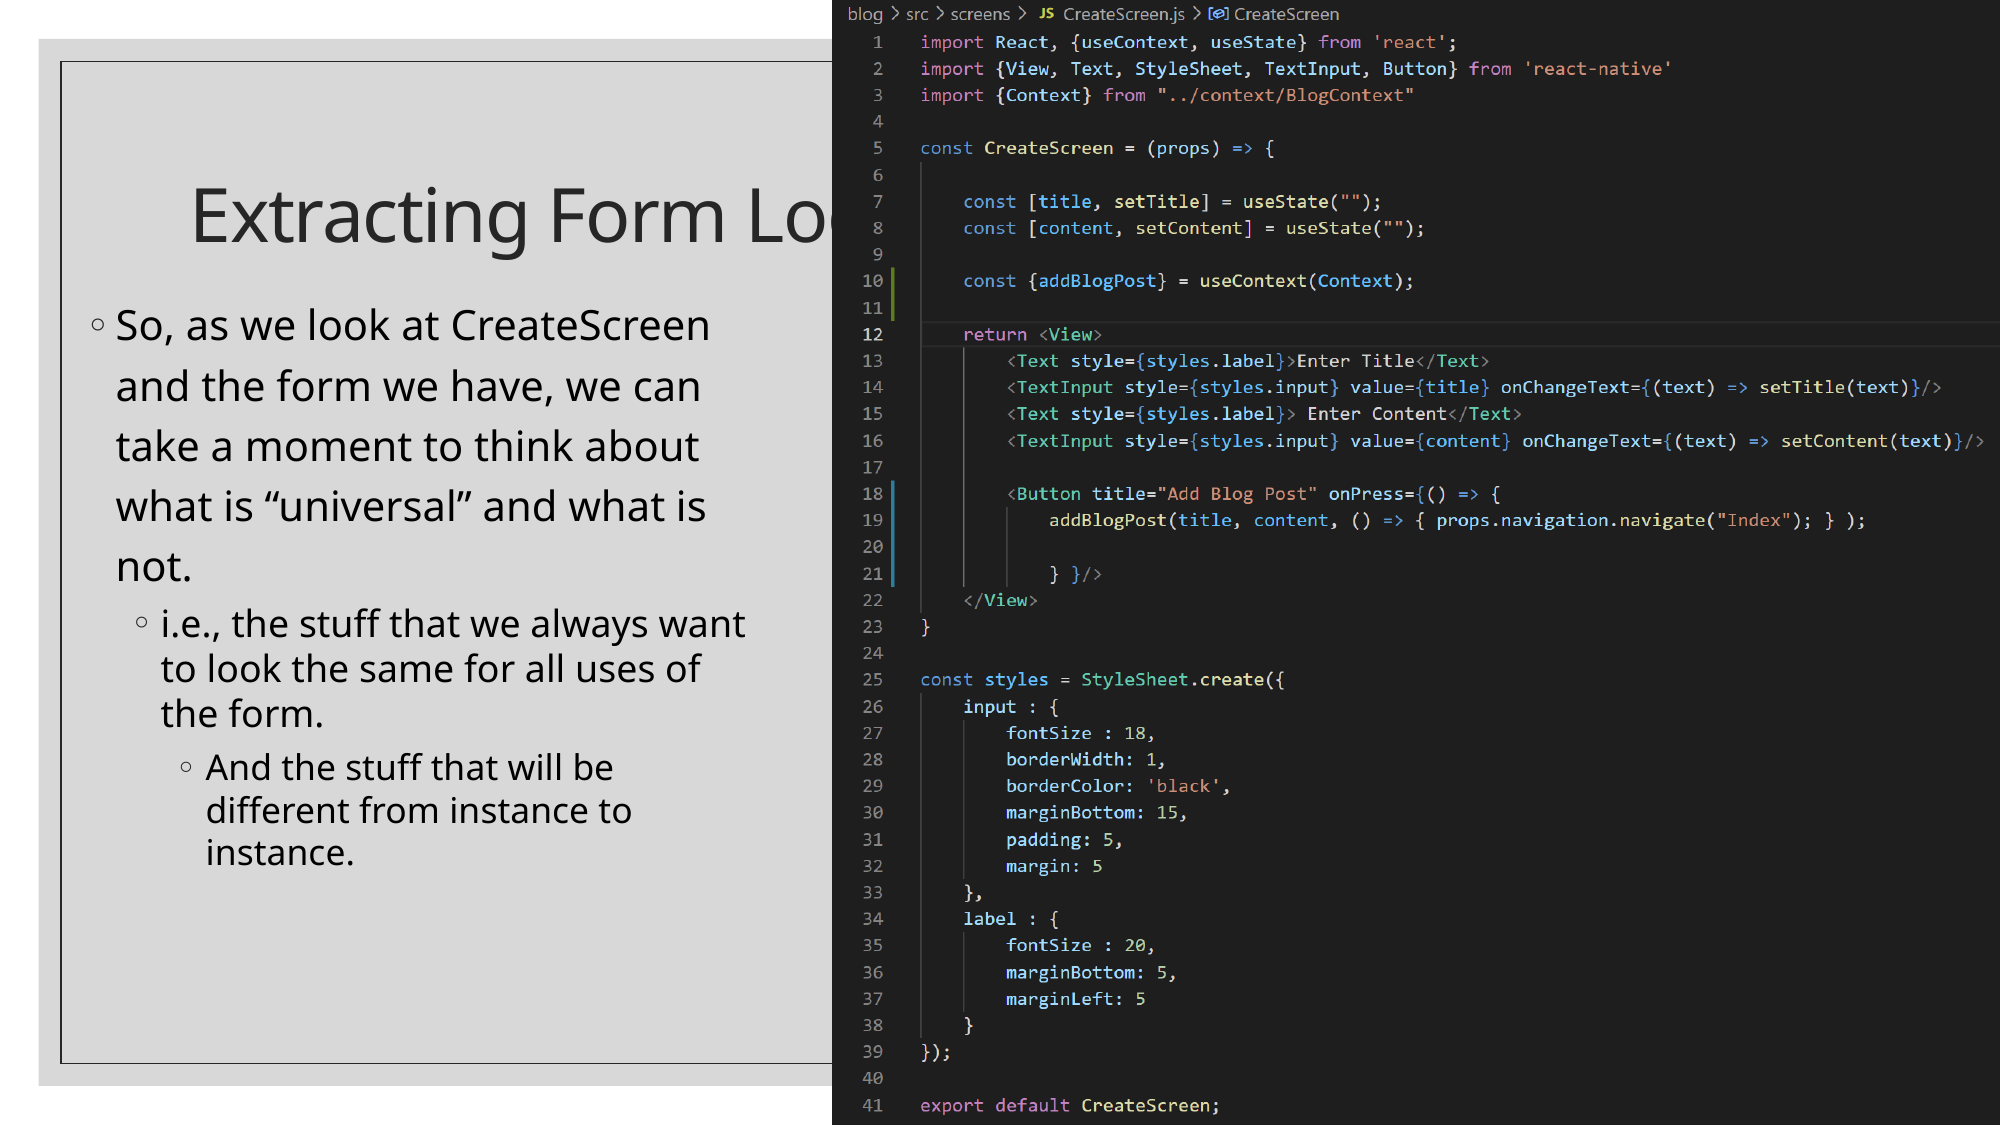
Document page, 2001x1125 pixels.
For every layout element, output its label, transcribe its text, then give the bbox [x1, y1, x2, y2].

list So, as we look at CreateScreen and the form we have, we can take a moment to think about what is “universal” and what is not. i.e., the stuff that we always want to look the same for all uses of the form. And the stuff that will be different from instance to instance. [70, 281, 763, 1020]
title Extracting Form Logic [174, 105, 827, 331]
picture [832, 0, 2000, 1125]
